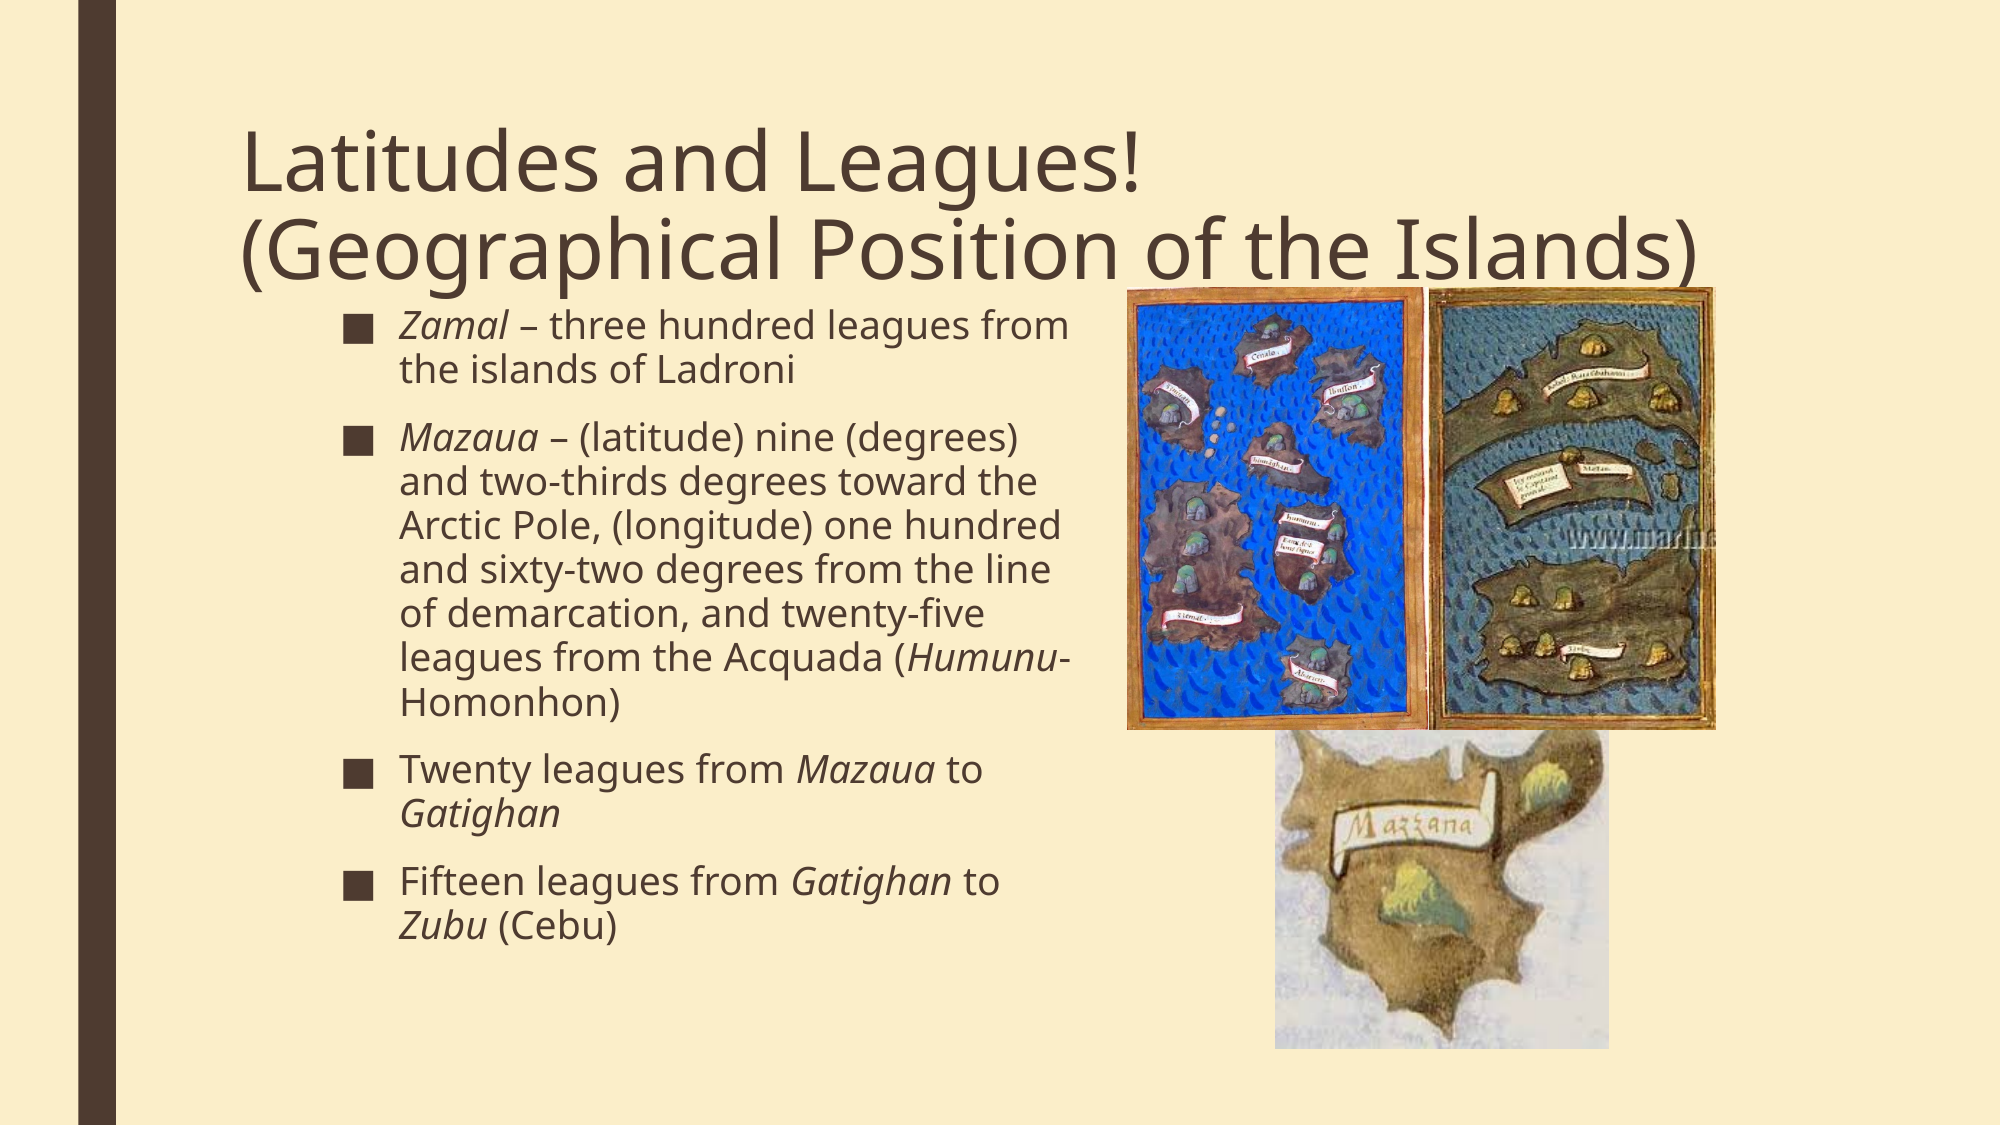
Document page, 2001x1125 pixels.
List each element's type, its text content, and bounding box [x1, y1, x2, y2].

list Zamal – three hundred leagues from the islands of Ladroni Mazaua – (latitude) nine (degrees) and two-thirds degrees toward the Arctic Pole, (longitude) one hundred and sixty-two degrees from the line of demarcation, and twenty-five leagues from the Acquada (Humunu-Homonhon) Twenty leagues from Mazaua to Gatighan Fifteen leagues from Gatighan to Zubu (Cebu) [324, 296, 1088, 962]
picture [1127, 287, 1716, 1049]
title Latitudes and Leagues! (Geographical Position of the Islands) [225, 112, 1800, 357]
